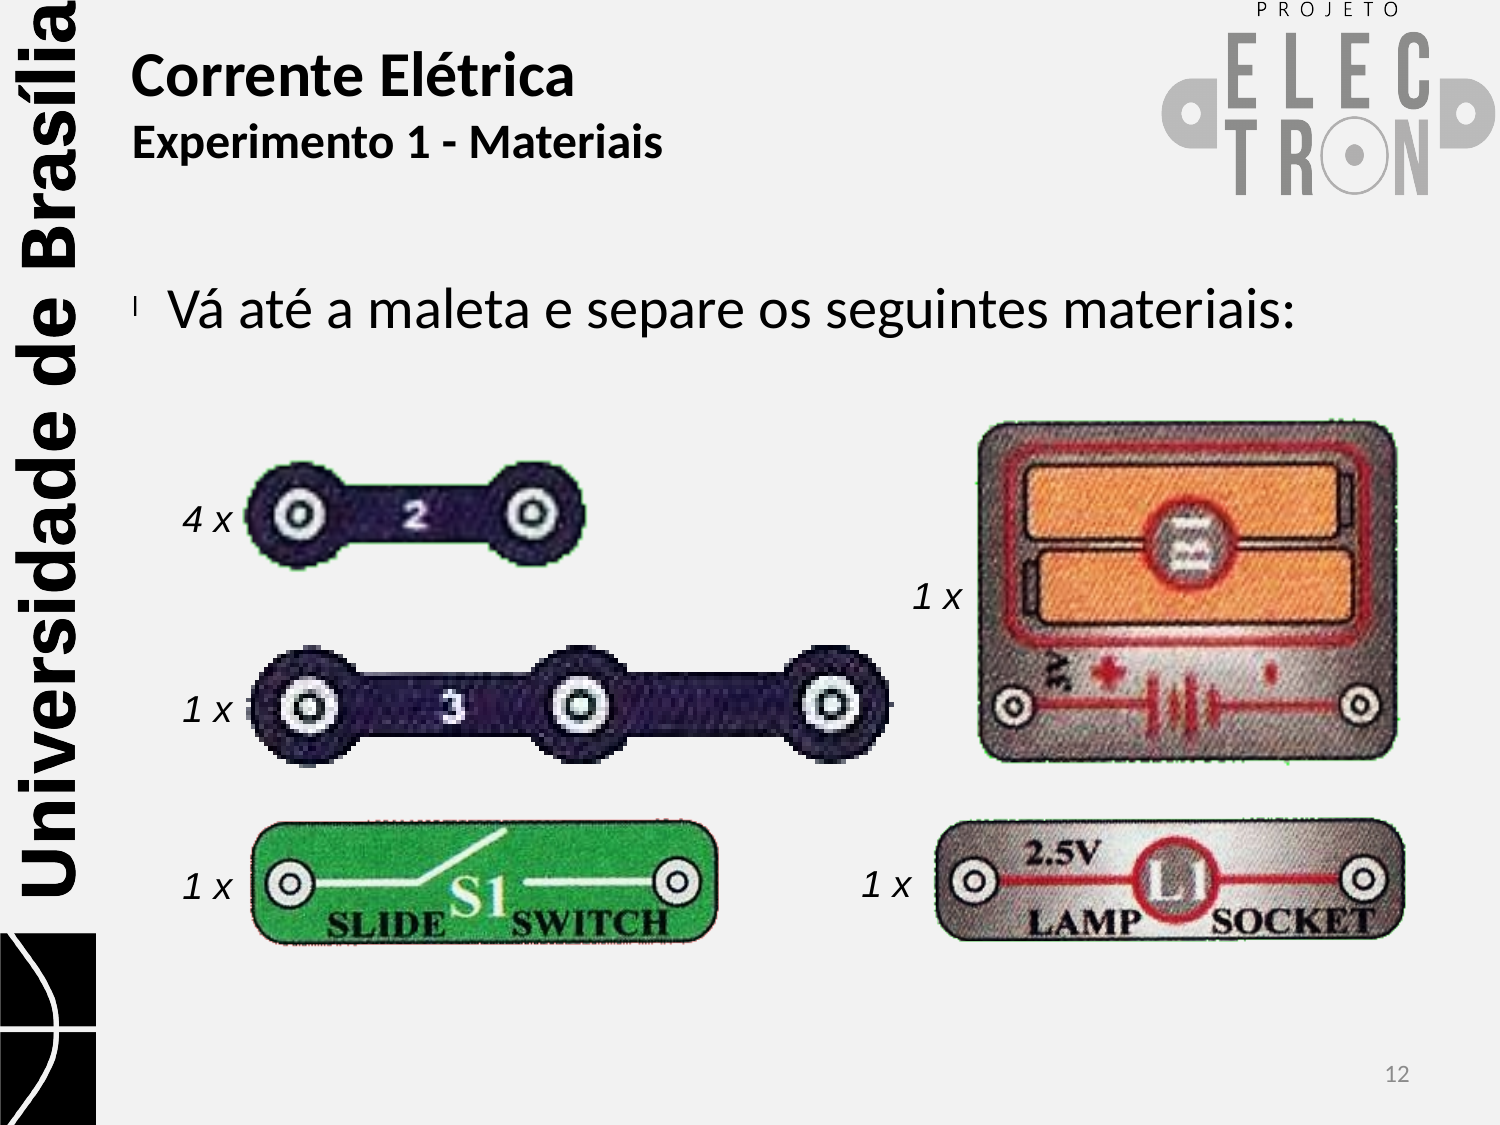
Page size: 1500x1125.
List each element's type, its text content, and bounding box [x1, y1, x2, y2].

picture [240, 451, 603, 576]
picture [957, 412, 1430, 774]
text_box 4 x [167, 488, 235, 539]
text_box 1 x [846, 852, 920, 909]
picture [1, 1, 96, 1124]
text_box Corrente Elétrica Experimento 1 - Materiais [117, 23, 1125, 178]
picture [1157, 0, 1500, 197]
picture [238, 814, 733, 951]
text_box <número> [1074, 1042, 1425, 1103]
picture [925, 809, 1412, 951]
text_box 1 x [167, 677, 233, 734]
picture [238, 637, 903, 774]
text_box Vá até a maleta e separe os seguintes materiais: [117, 262, 1425, 1005]
text_box 1 x [167, 854, 233, 912]
text_box 1 x [897, 564, 952, 621]
